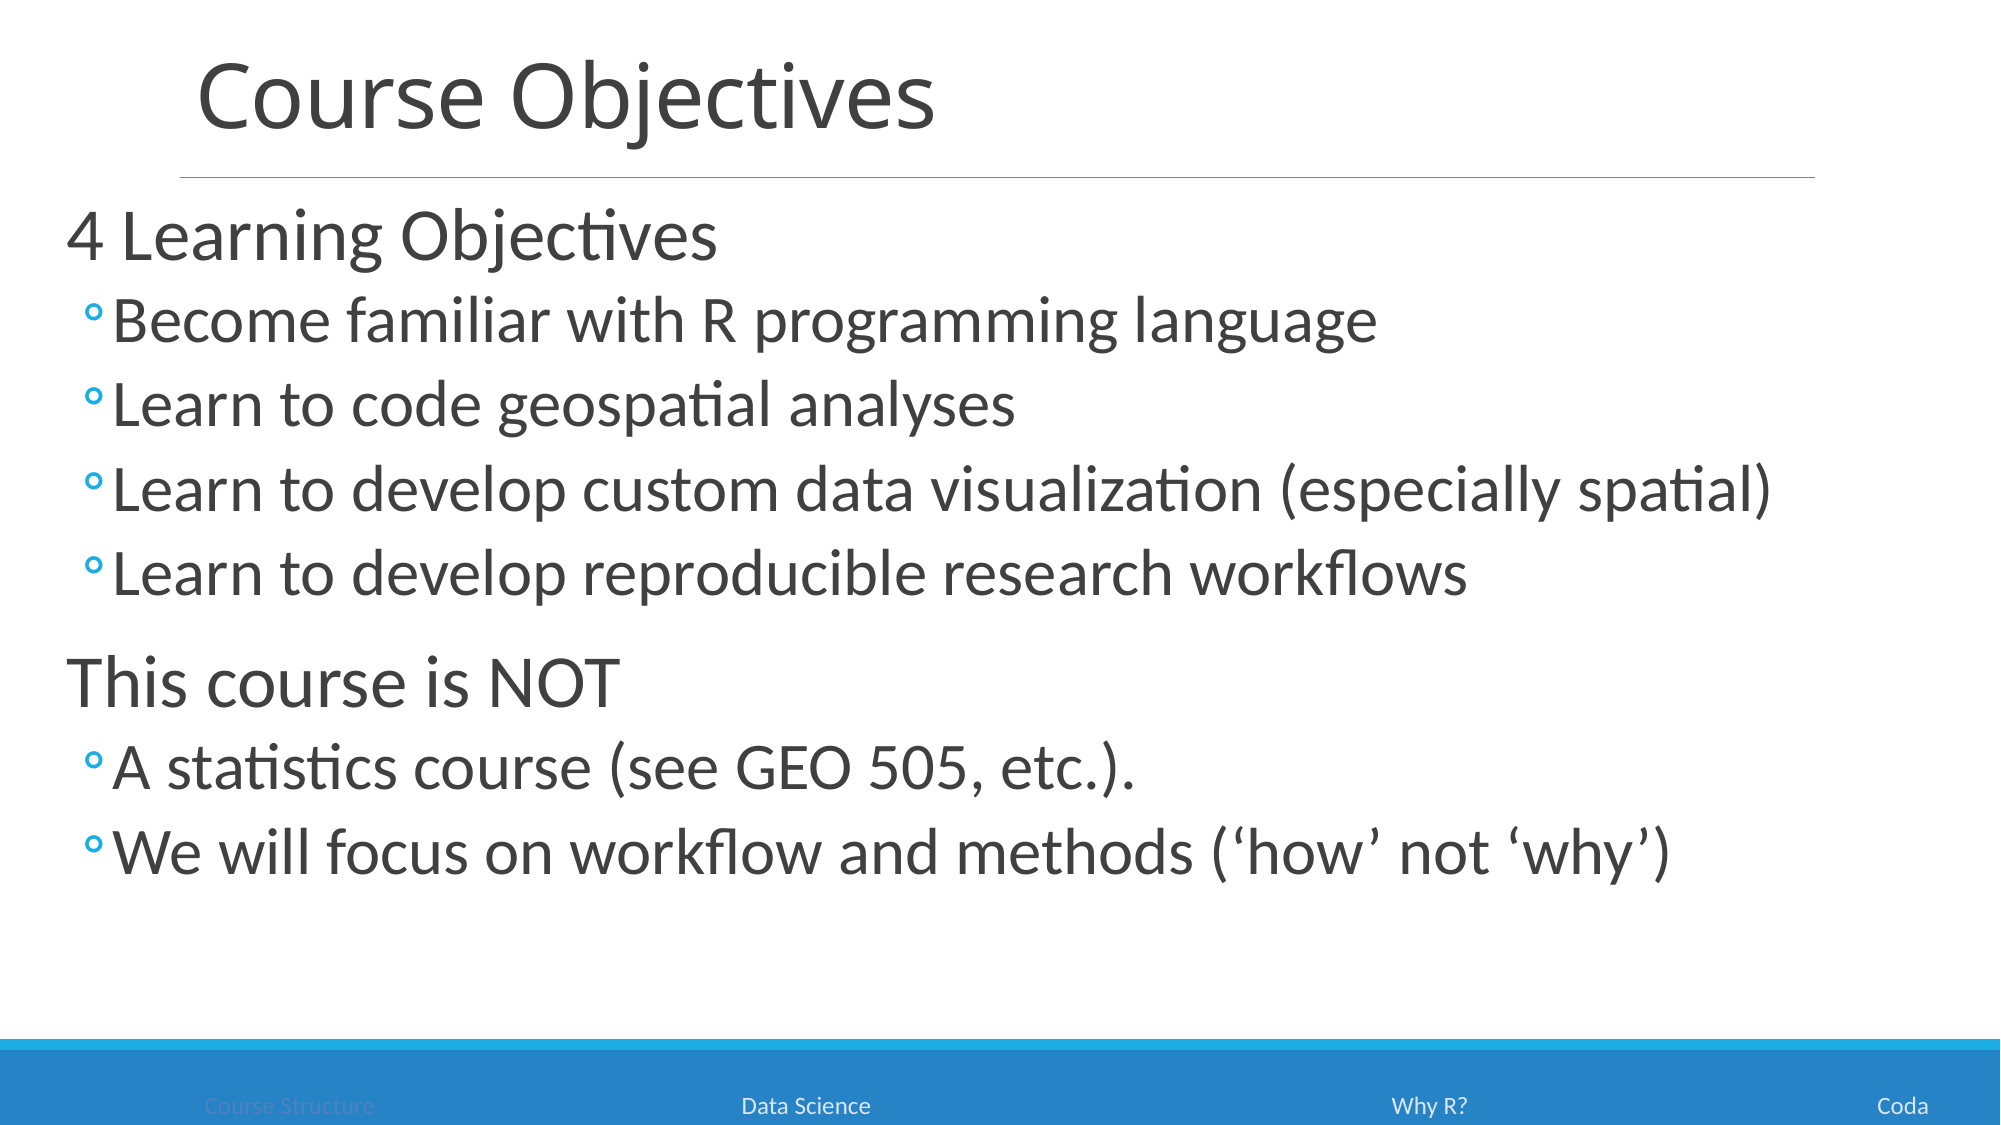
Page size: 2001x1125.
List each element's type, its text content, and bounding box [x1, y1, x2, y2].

title Course Objectives [180, 47, 1830, 155]
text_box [20, 1105, 1980, 1125]
list 4 Learning Objectives Become familiar with R programming language Learn to code geospatial analyses Learn to develop custom data visualization (especially spatial) Learn to develop reproducible research workflows This course is NOT A statistics course (see GEO 505, etc.). We will focus on workflow and methods (‘how’ not ‘why’) [50, 188, 1830, 963]
